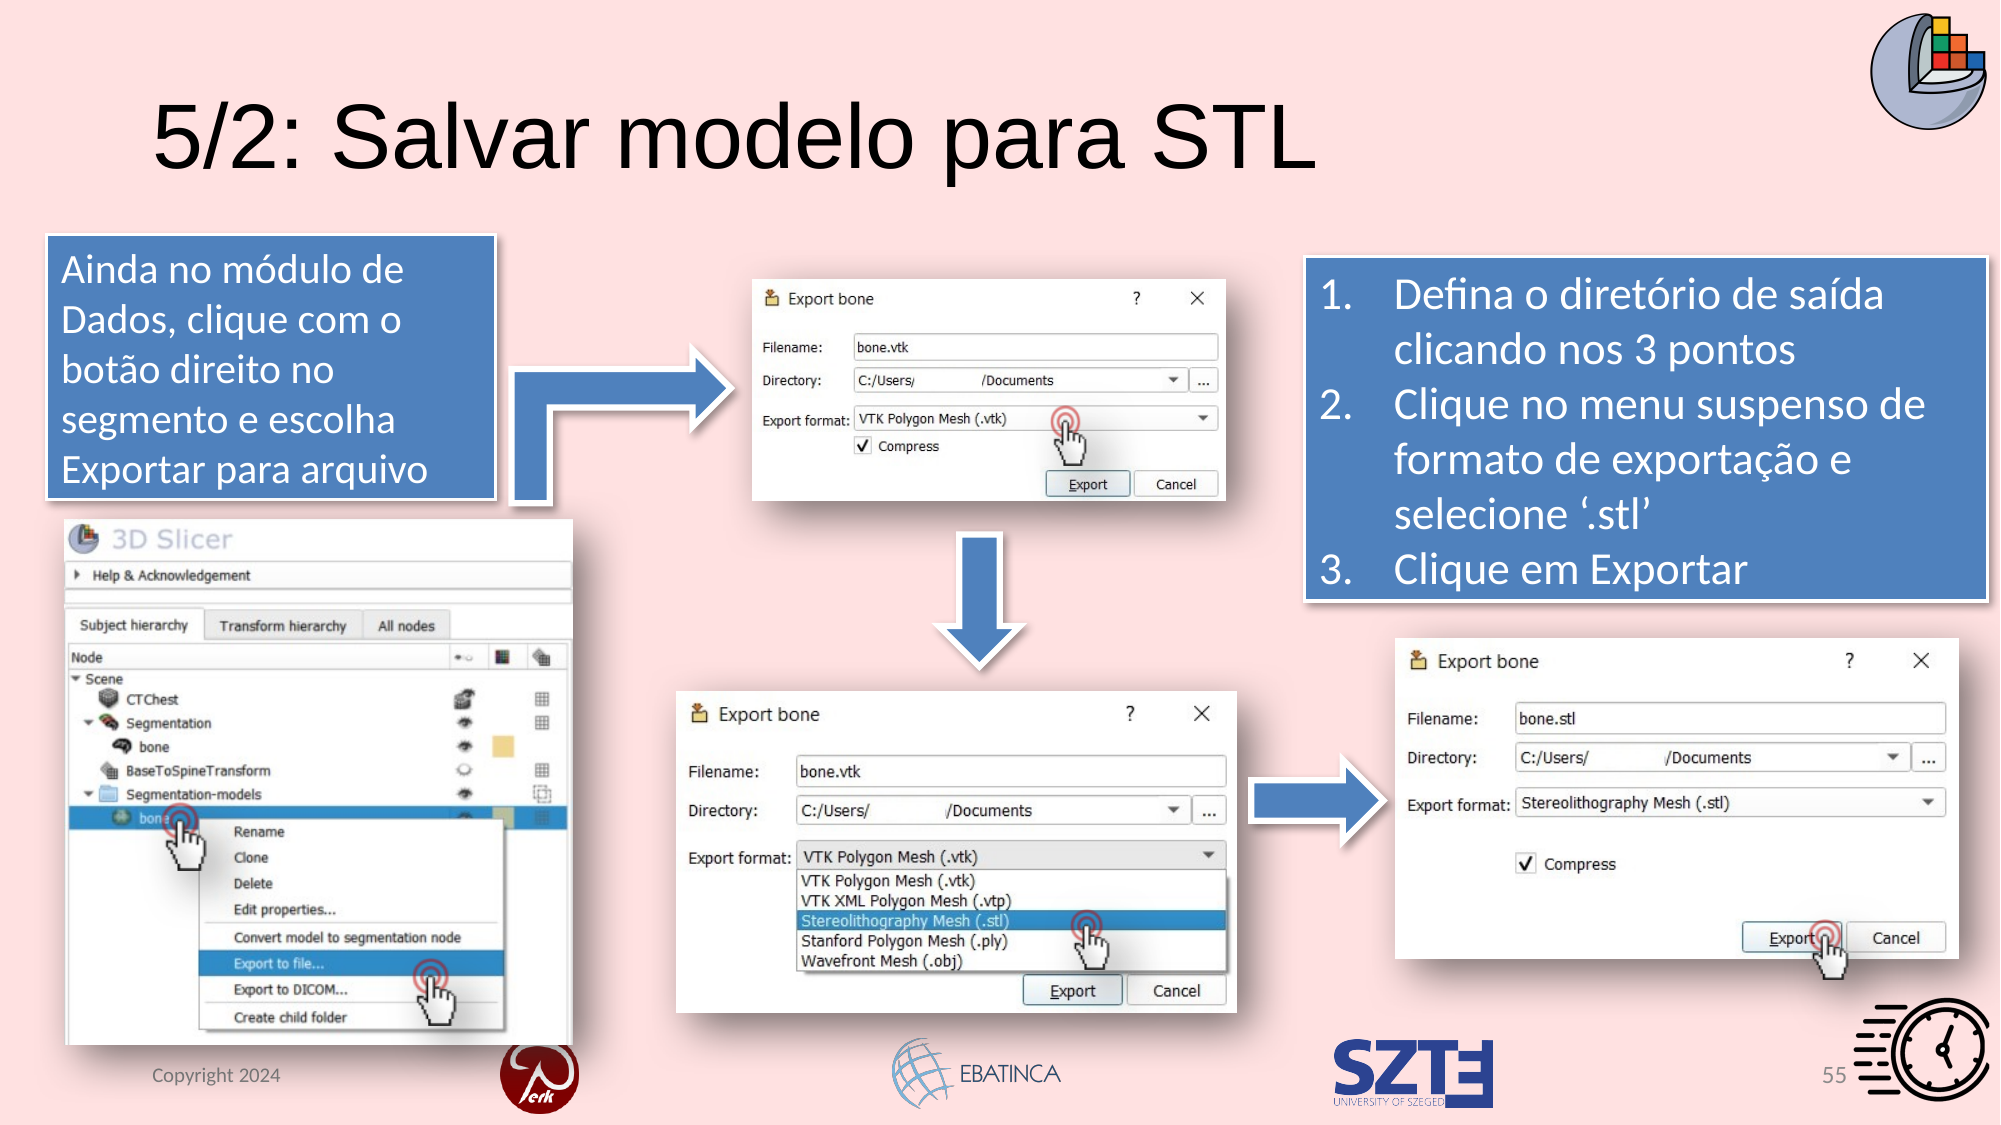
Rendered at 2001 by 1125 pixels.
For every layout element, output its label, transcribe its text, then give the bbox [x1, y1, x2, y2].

picture [1334, 1039, 1493, 1108]
picture [1395, 638, 2000, 1125]
picture [1869, 12, 1988, 131]
picture [63, 519, 573, 1045]
picture [752, 279, 1226, 501]
text_box [936, 533, 1023, 669]
title 5/2: Salvar modelo para STL [137, 30, 1863, 248]
text_box [1250, 757, 1385, 844]
picture [892, 1038, 1061, 1109]
picture [1070, 909, 1110, 970]
text_box Ainda no módulo de Dados, clique com o botão direito no segmento e escolha Exportar para arquivo [45, 233, 497, 501]
picture [500, 1045, 579, 1114]
slide_number 55 [1412, 1043, 1848, 1104]
text_box Defina o diretório de saída clicando nos 3 pontos Clique no menu suspenso de formato de exportação e selecione ‘.stl’ Clique em Exportar [1303, 255, 1989, 603]
text_box [509, 346, 734, 505]
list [676, 691, 1237, 1014]
